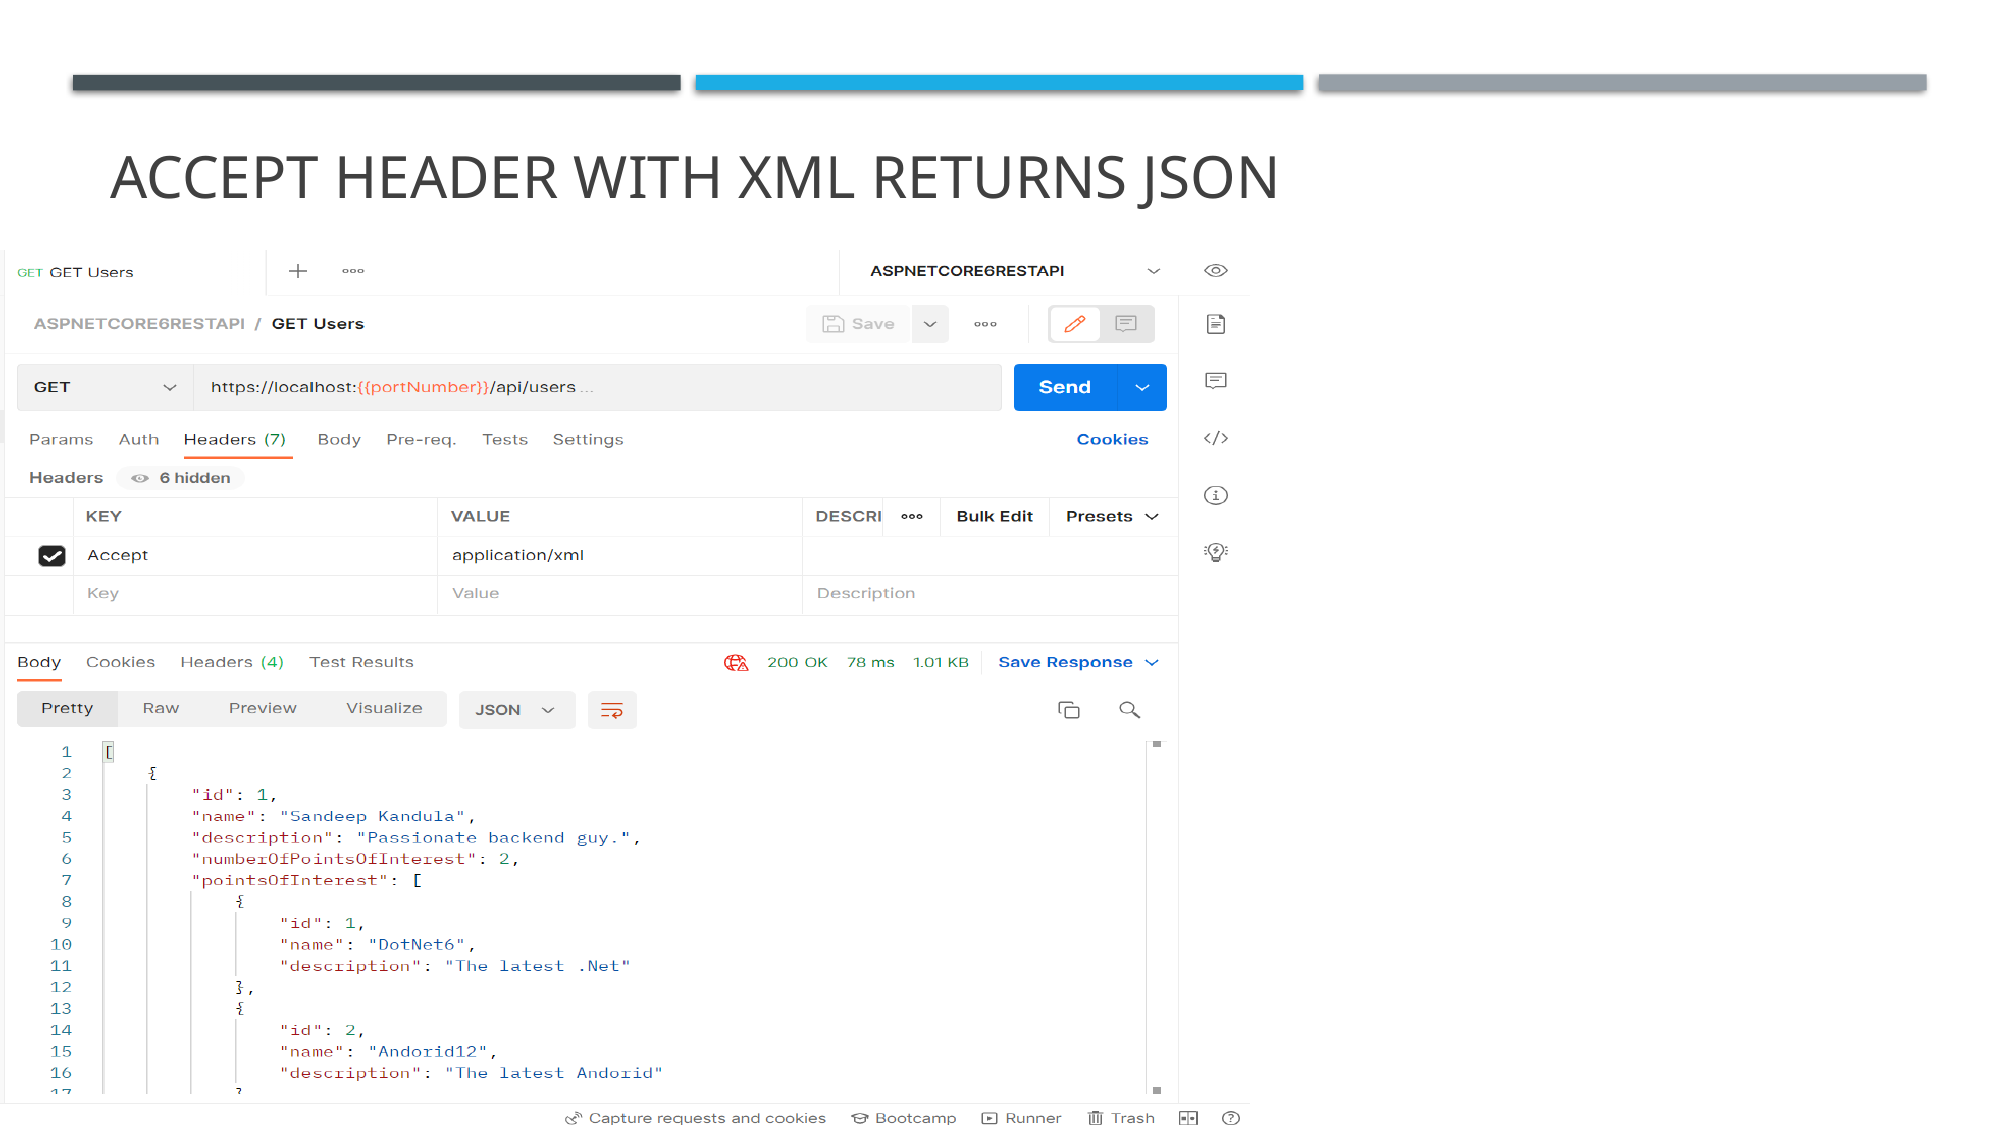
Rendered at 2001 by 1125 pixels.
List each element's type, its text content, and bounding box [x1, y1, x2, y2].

title ACCEPT HEADER WITH XML RETURNS JSON [95, 115, 1905, 219]
picture [0, 250, 1250, 1125]
